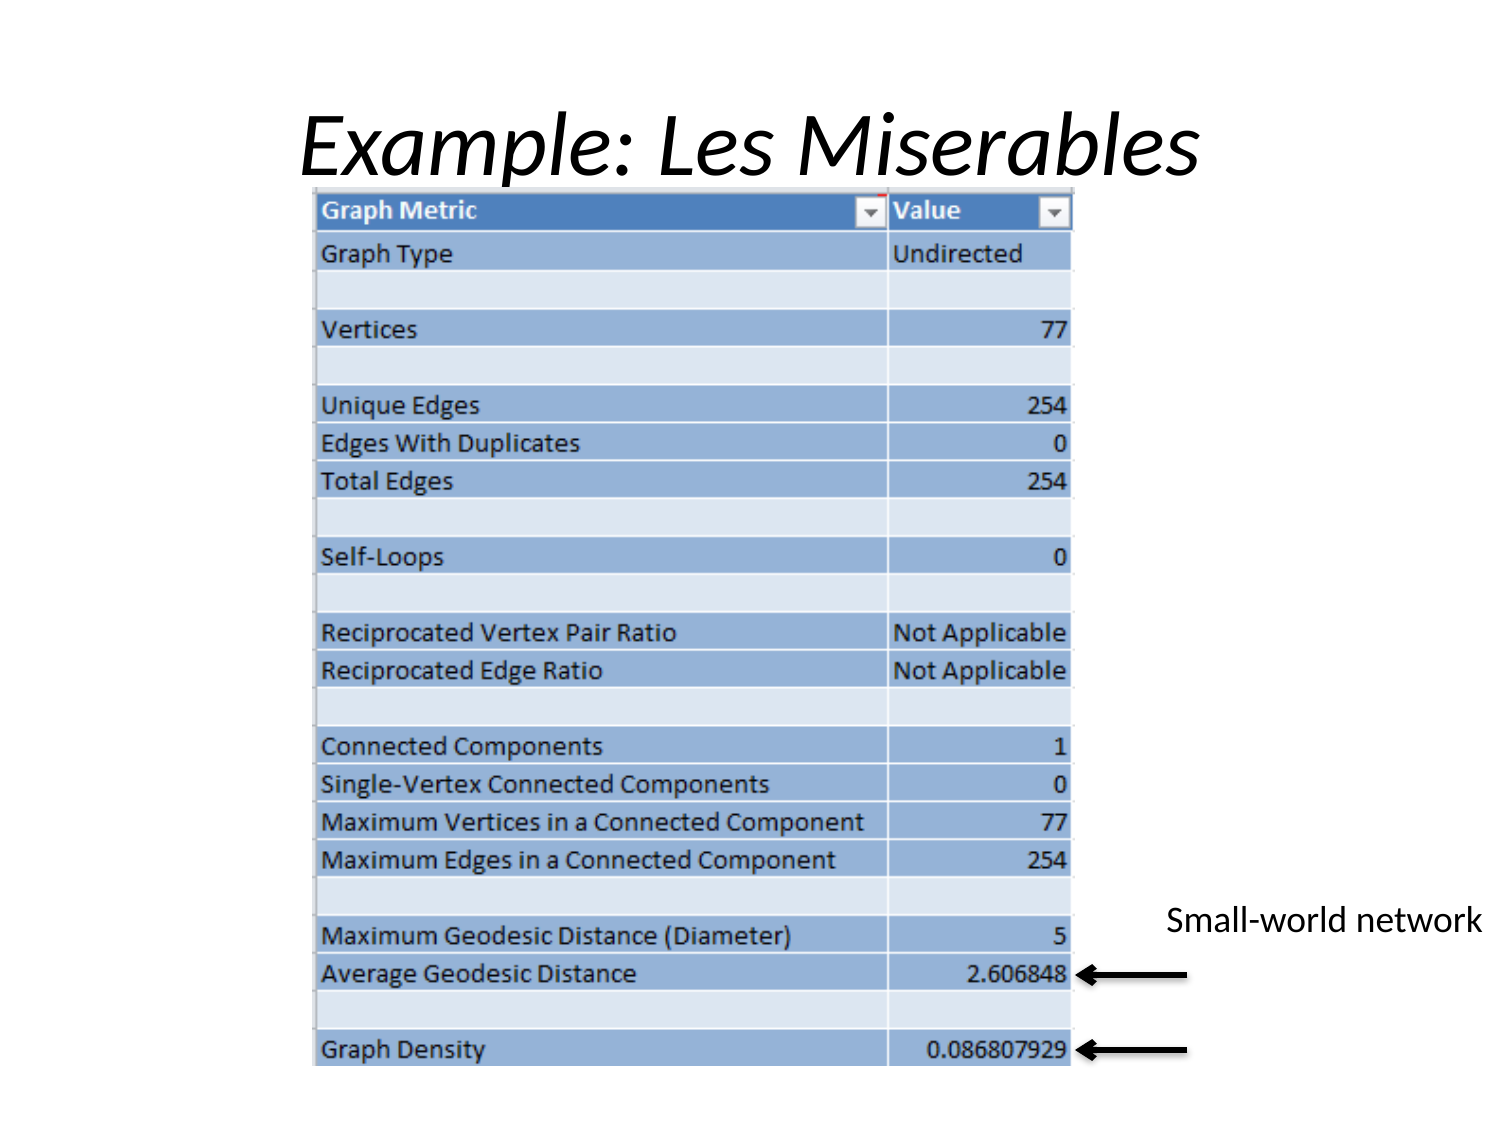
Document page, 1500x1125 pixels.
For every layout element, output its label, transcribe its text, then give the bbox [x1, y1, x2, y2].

title Example: Les Miserables [75, 45, 1425, 233]
text_box Small-world network [1151, 887, 1498, 948]
picture [312, 187, 1076, 1066]
